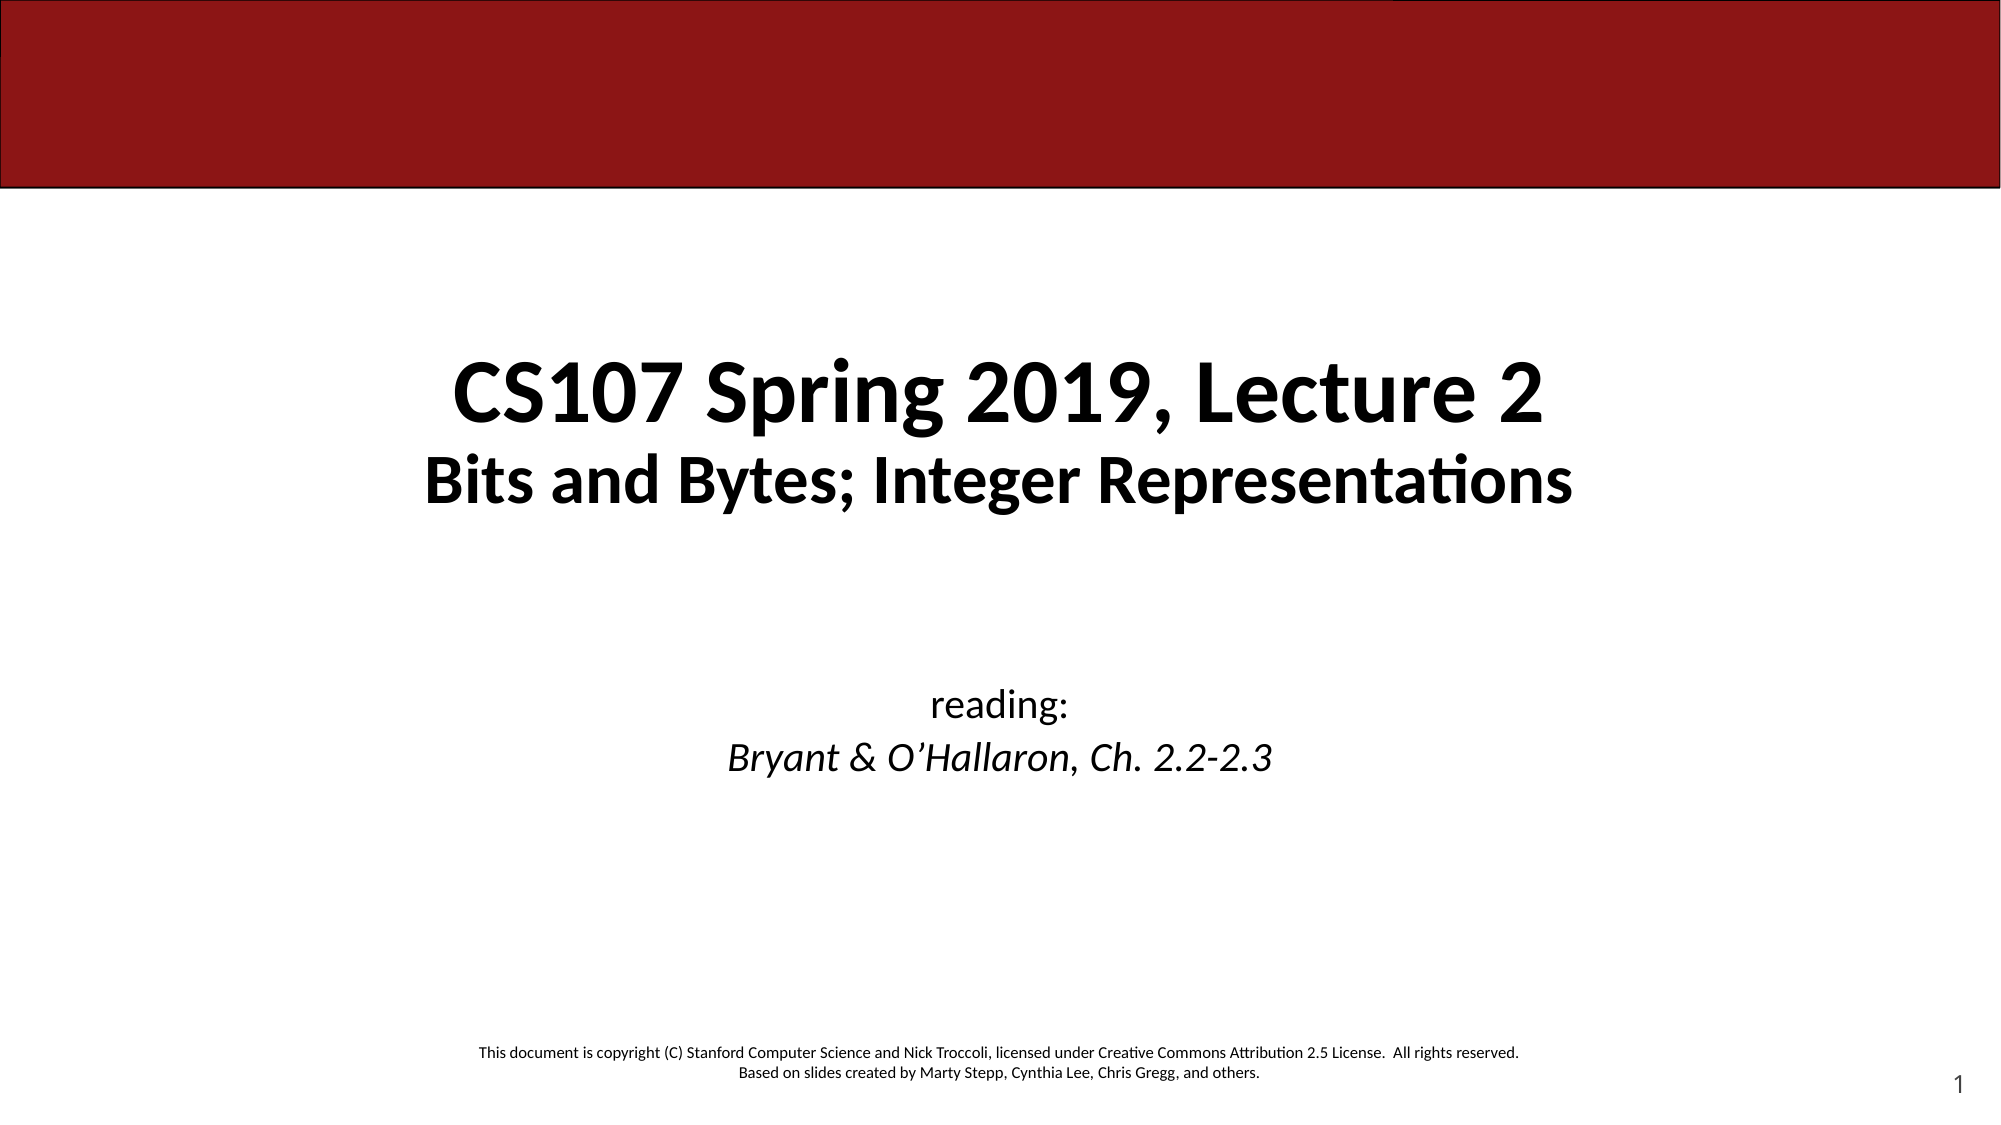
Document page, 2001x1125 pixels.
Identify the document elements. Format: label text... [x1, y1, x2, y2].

title CS107 Spring 2019, Lecture 2 Bits and Bytes; Integer Representations [150, 262, 1850, 600]
subtitle reading: Bryant & O’Hallaron, Ch. 2.2-2.3 [474, 675, 1525, 925]
